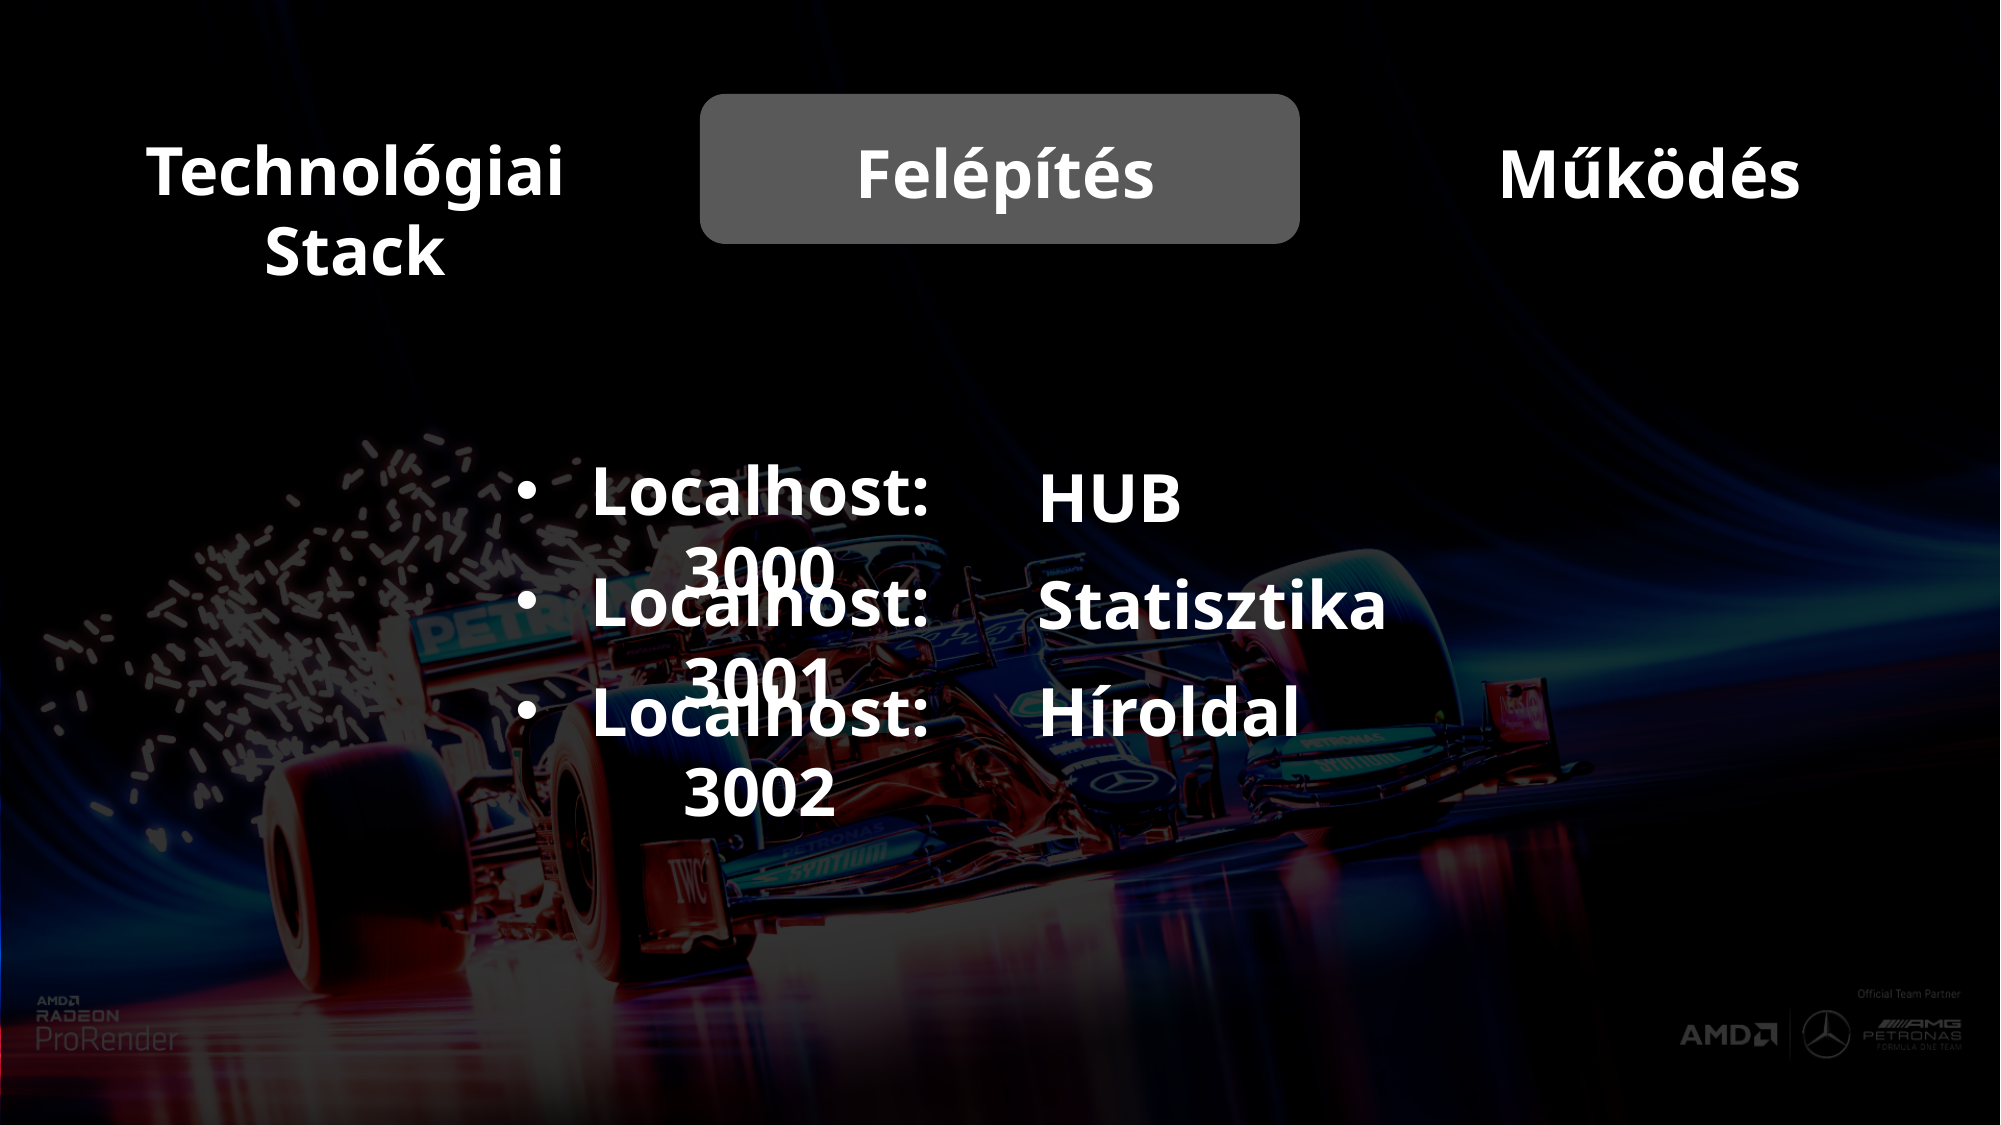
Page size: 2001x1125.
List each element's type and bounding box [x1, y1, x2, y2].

text_box [422, 440, 1624, 759]
picture [0, 0, 2000, 1125]
